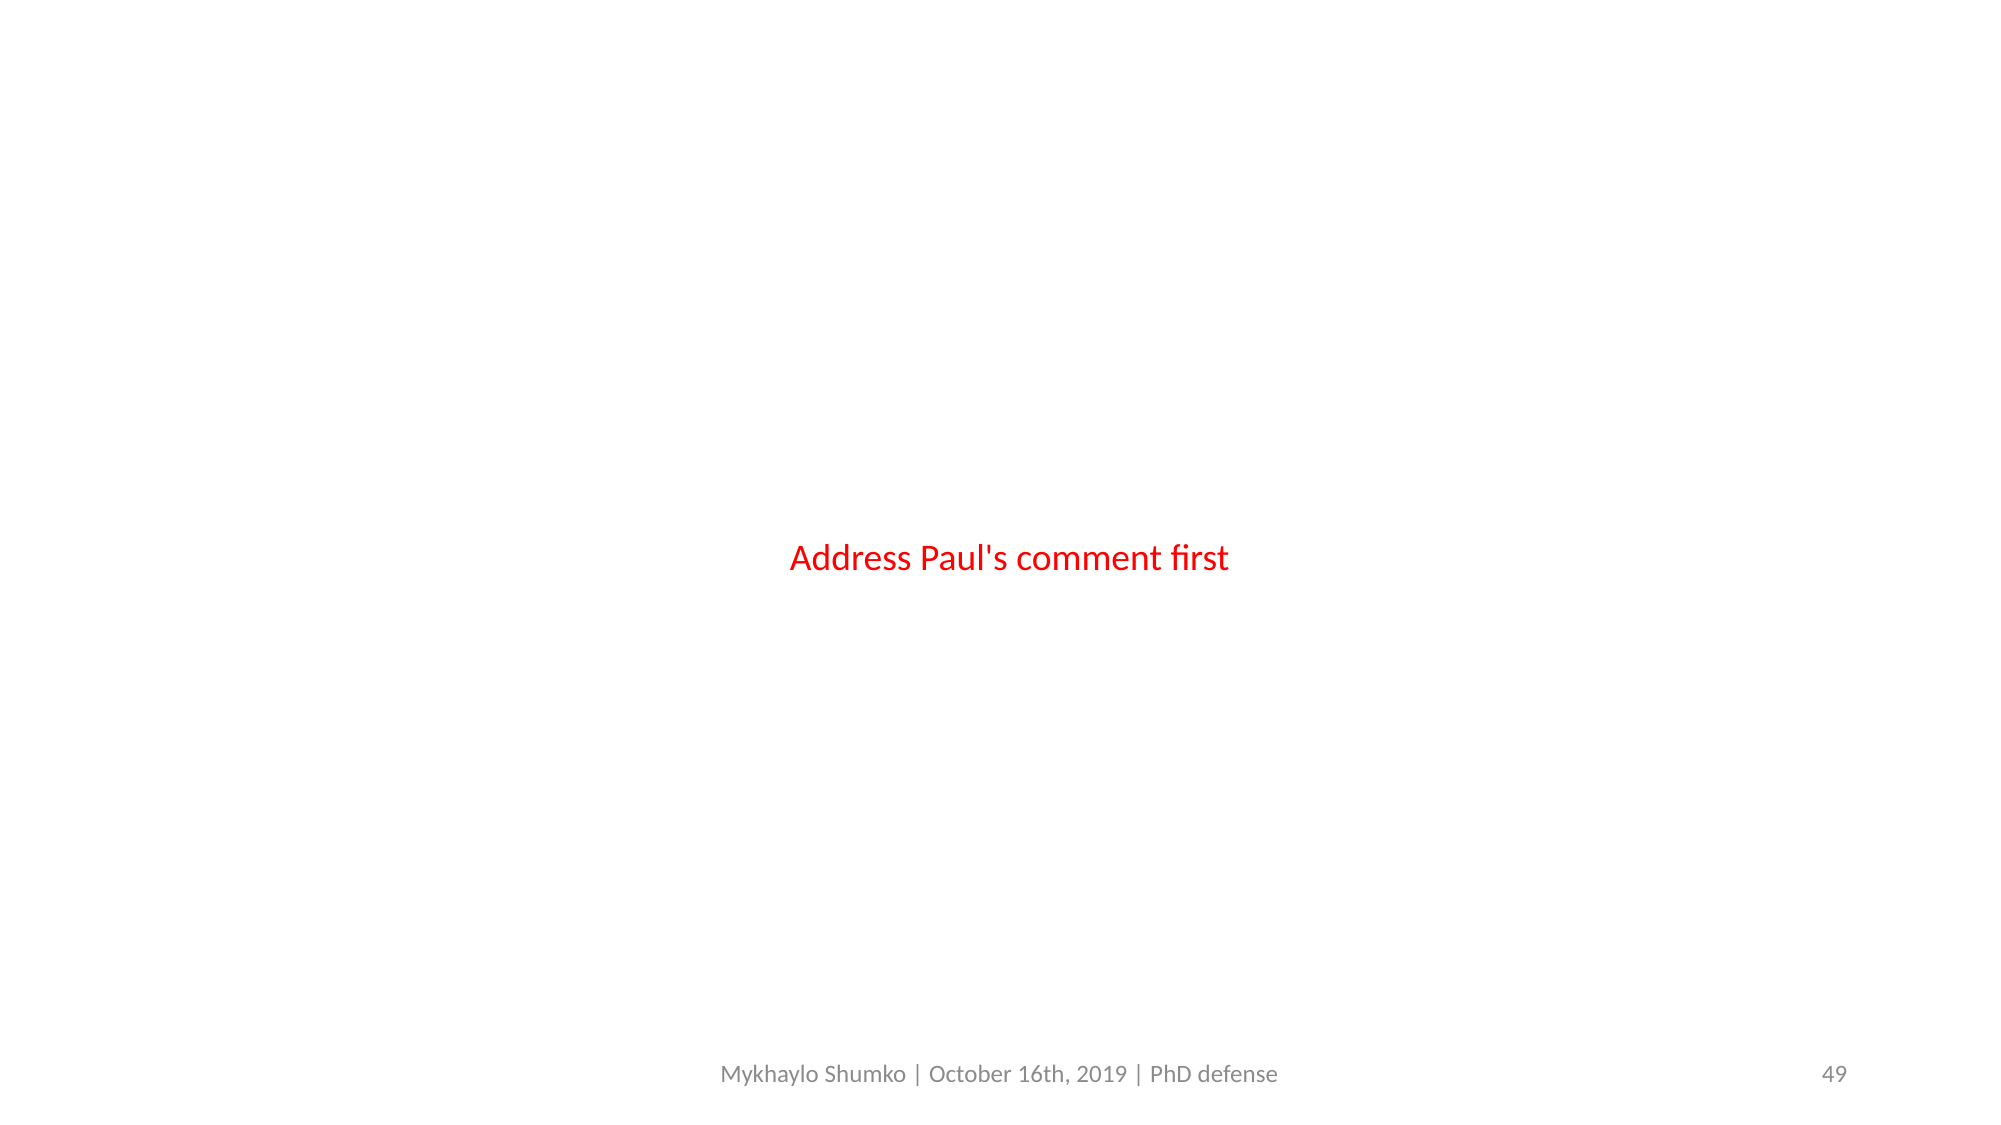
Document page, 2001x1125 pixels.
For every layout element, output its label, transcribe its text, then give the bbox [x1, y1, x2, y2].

footer Mykhaylo Shumko | October 16th, 2019 | PhD defense [662, 1042, 1338, 1103]
text_box Address Paul's comment first [774, 524, 1368, 585]
slide_number 49 [1412, 1042, 1863, 1103]
